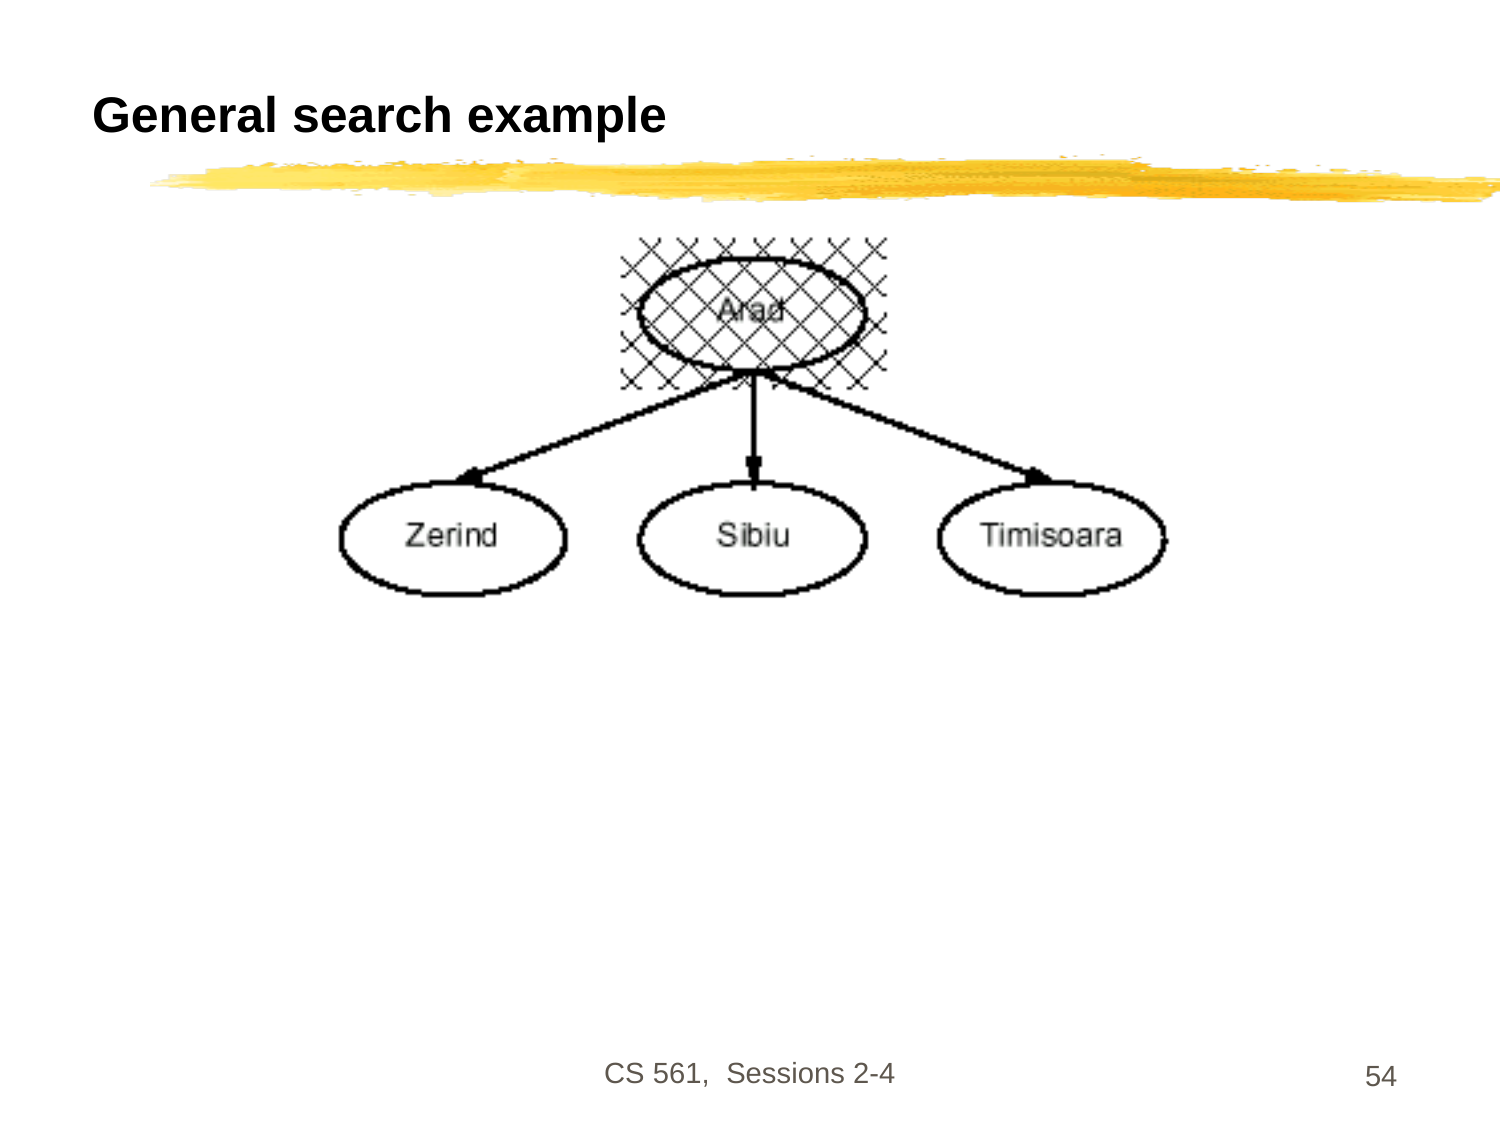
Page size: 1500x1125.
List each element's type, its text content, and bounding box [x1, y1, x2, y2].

footer CS 561, Sessions 2-4 [512, 1021, 988, 1098]
picture [150, 149, 1500, 654]
slide_number 54 [1099, 1024, 1413, 1101]
title General search example [76, 37, 1415, 151]
